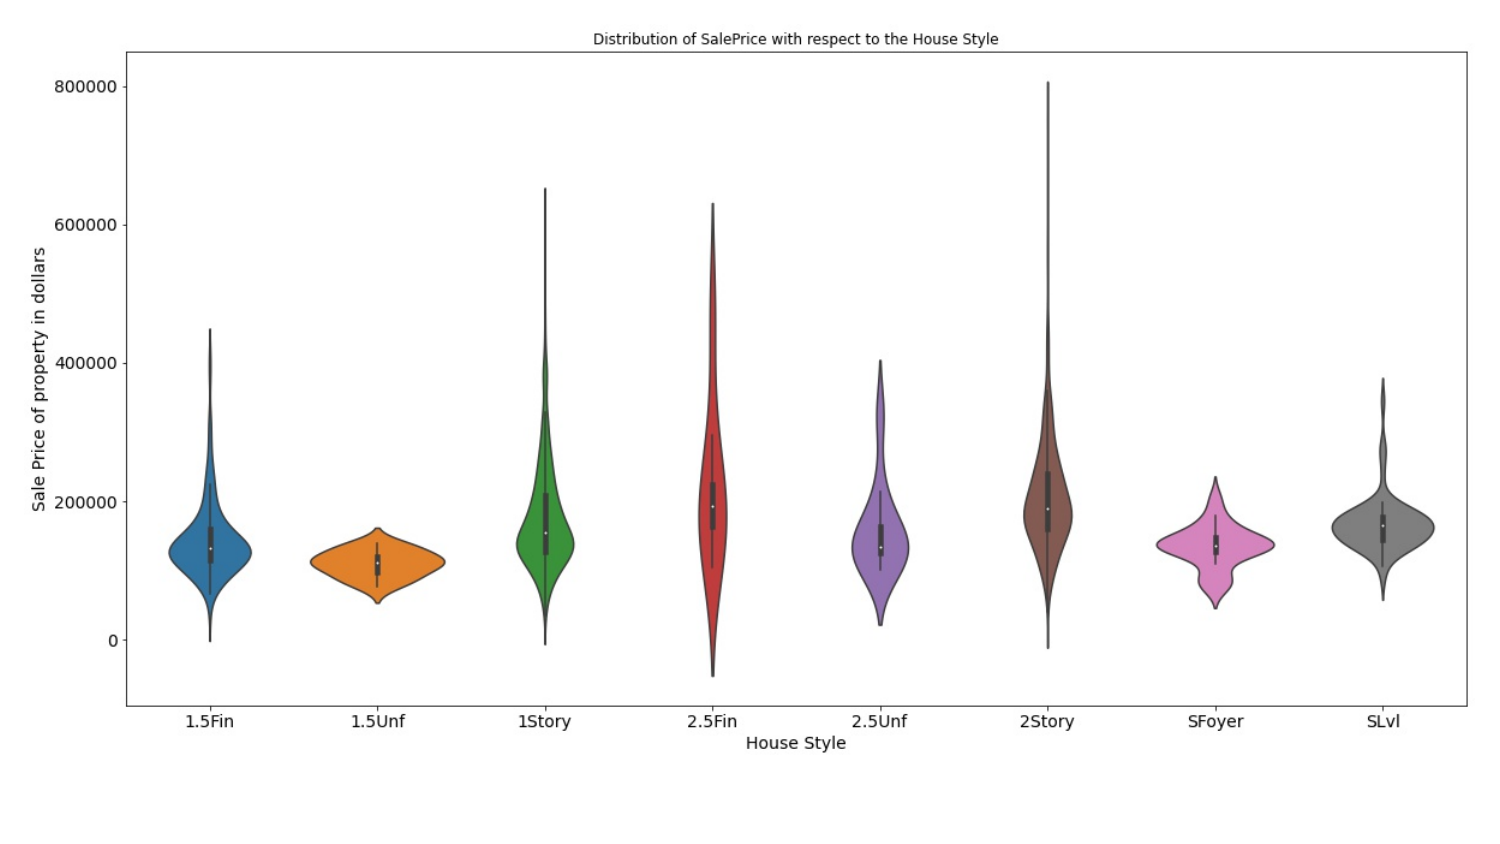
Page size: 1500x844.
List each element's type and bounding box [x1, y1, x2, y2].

picture [24, 24, 1476, 761]
